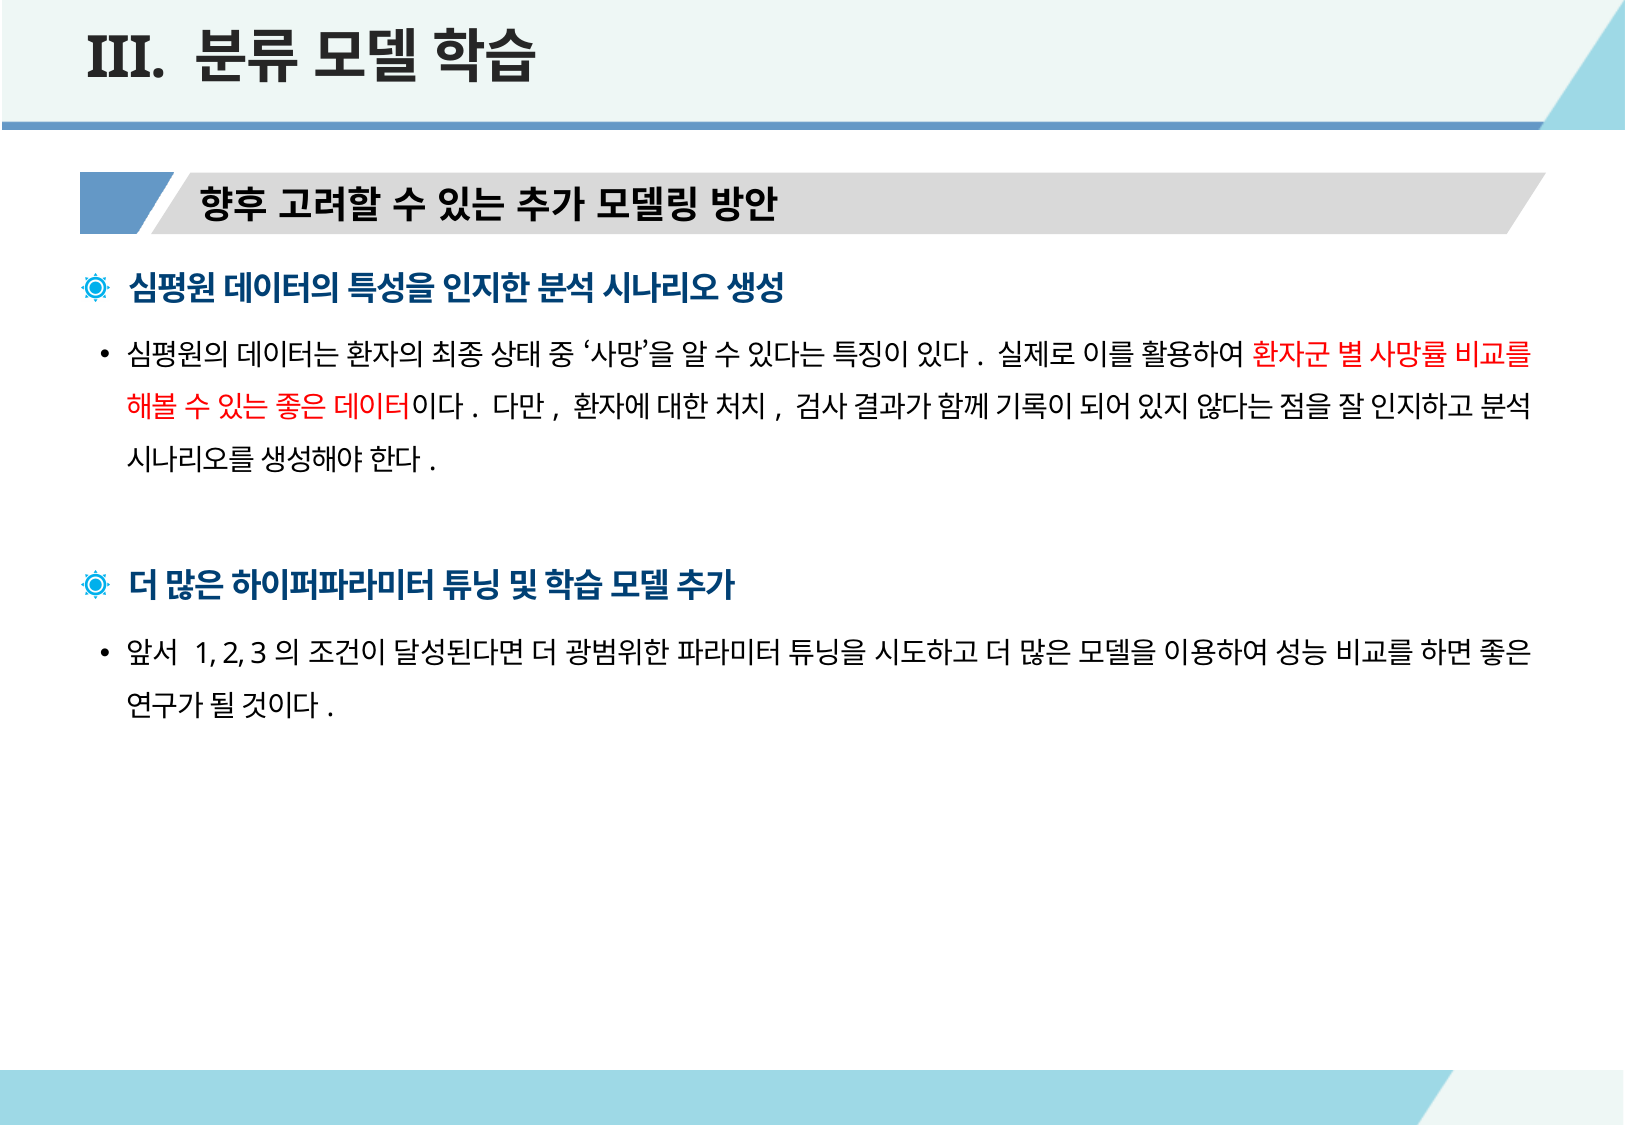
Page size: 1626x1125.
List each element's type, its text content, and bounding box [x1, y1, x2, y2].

picture [0, 1070, 1625, 1125]
picture [79, 172, 174, 235]
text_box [87, 172, 1327, 234]
text_box III. 분류 모델 학습 [80, 7, 1356, 102]
picture [97, 570, 110, 583]
picture [81, 289, 94, 302]
picture [97, 586, 110, 599]
text_box 앞서 1, 2, 3의 조건이 달성된다면 더 광범위한 파라미터 튜닝을 시도하고 더 많은 모델을 이용하여 성능 비교를 하면 좋은 연구가 될 것이다. [85, 609, 1547, 730]
picture [2, 0, 1625, 130]
picture [97, 273, 110, 286]
picture [97, 289, 110, 302]
text_box [189, 170, 1548, 237]
text_box 심평원의 데이터는 환자의 최종 상태 중 ‘사망’을 알 수 있다는 특징이 있다. 실제로 이를 활용하여 환자군 별 사망률 비교를 해볼 수 있는 좋은 데이터이다. 다만, 환자에 대한 처치, 검사 결과가 함께 기록이 되어 있지 않다는 점을 잘 인지하고 분석 시나리오를 생성해야 한다. [85, 311, 1547, 484]
text_box 심평원 데이터의 특성을 인지한 분석 시나리오 생성 [81, 267, 1203, 308]
text_box 더 많은 하이퍼파라미터 튜닝 및 학습 모델 추가 [81, 564, 1203, 605]
picture [81, 570, 94, 583]
picture [81, 273, 94, 286]
picture [81, 586, 94, 599]
